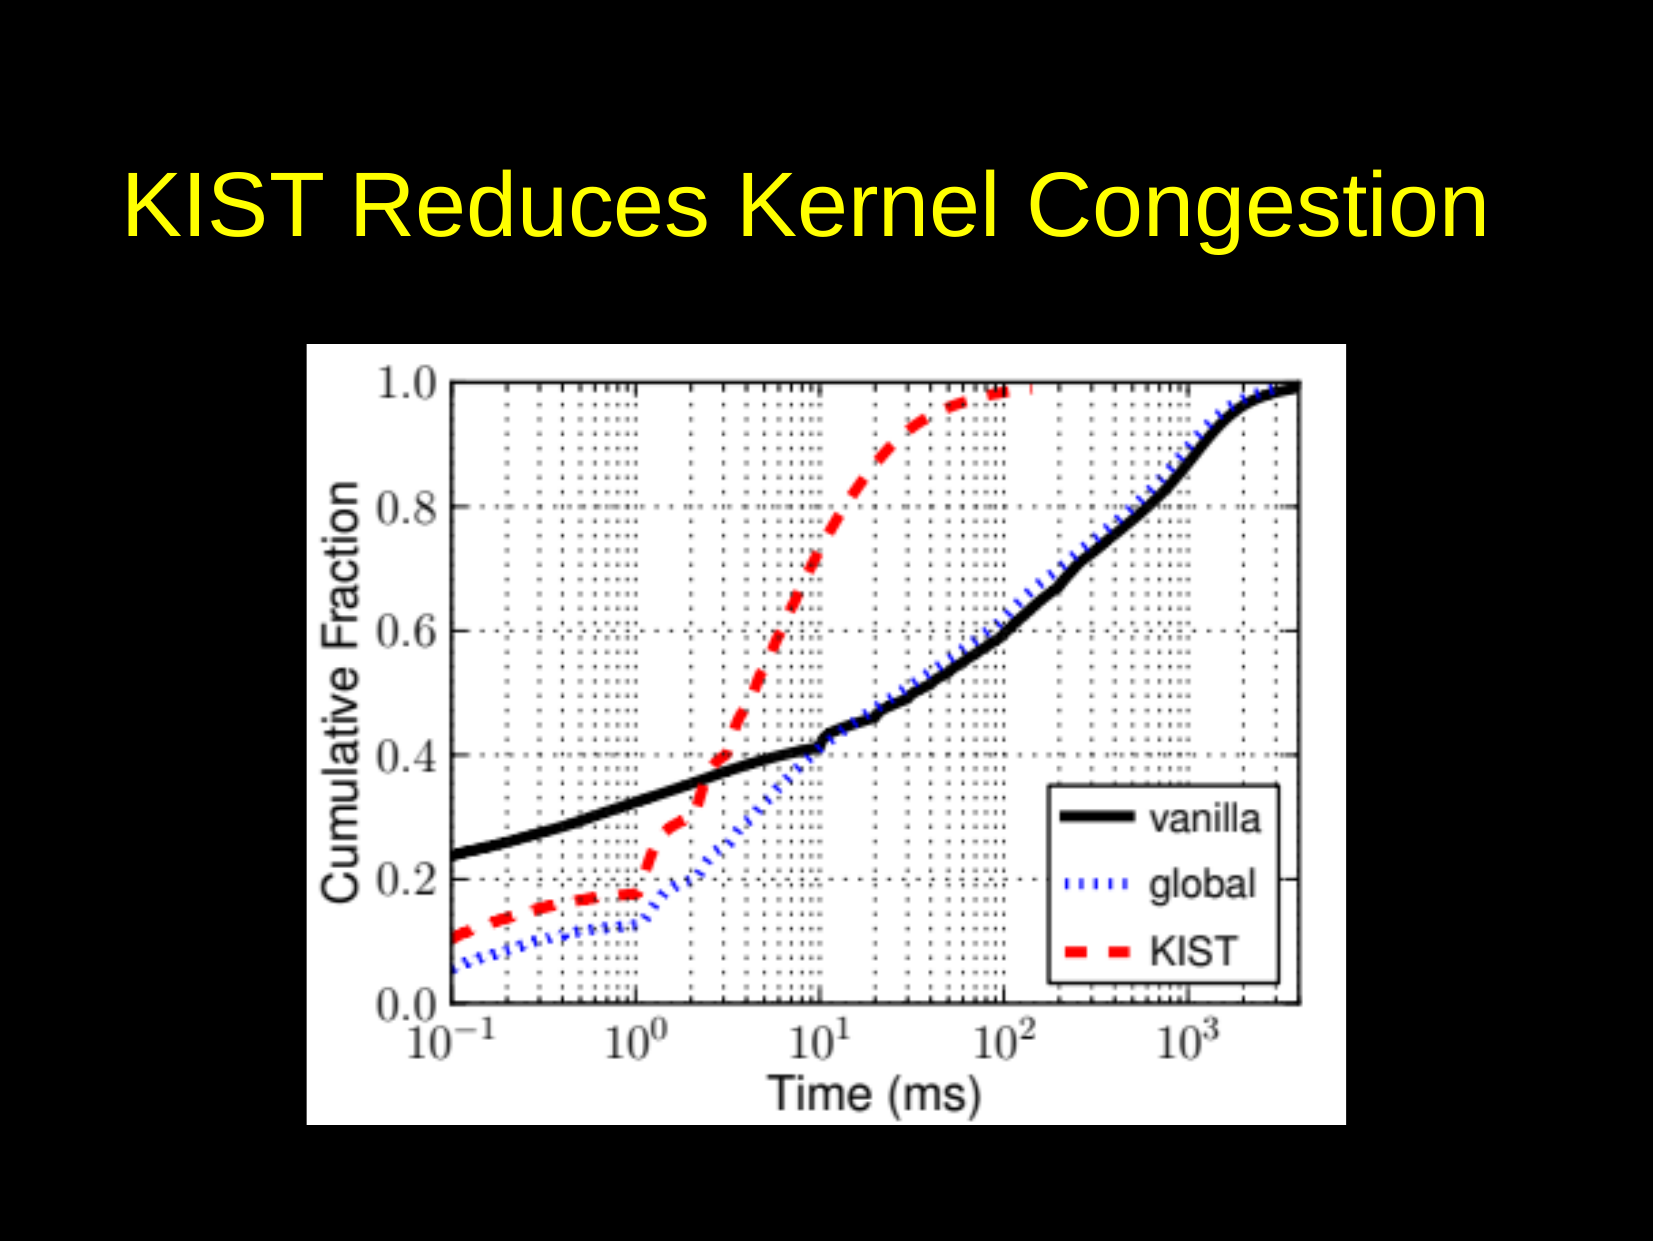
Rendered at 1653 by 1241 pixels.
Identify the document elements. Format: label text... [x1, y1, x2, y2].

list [121, 344, 1532, 1125]
title KIST Reduces Kernel Congestion [121, 102, 1532, 309]
